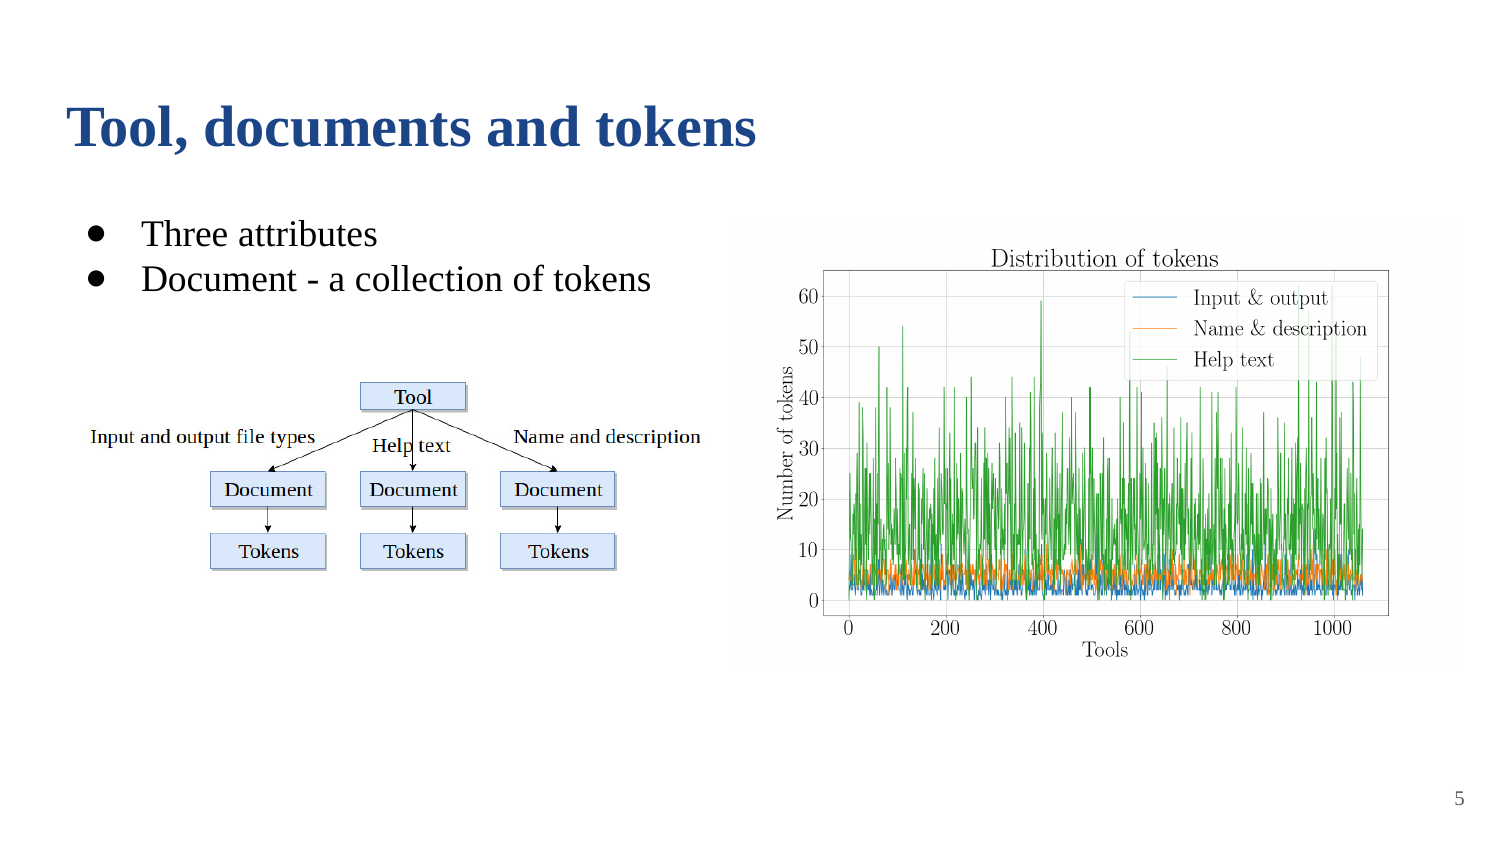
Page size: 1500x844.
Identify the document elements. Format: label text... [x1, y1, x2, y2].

picture [86, 382, 722, 571]
text_box Three attributes Document - a collection of tokens [51, 194, 693, 312]
title Tool, documents and tokens [51, 72, 1449, 167]
slide_number ‹#› [1389, 764, 1480, 830]
picture [732, 215, 1461, 665]
